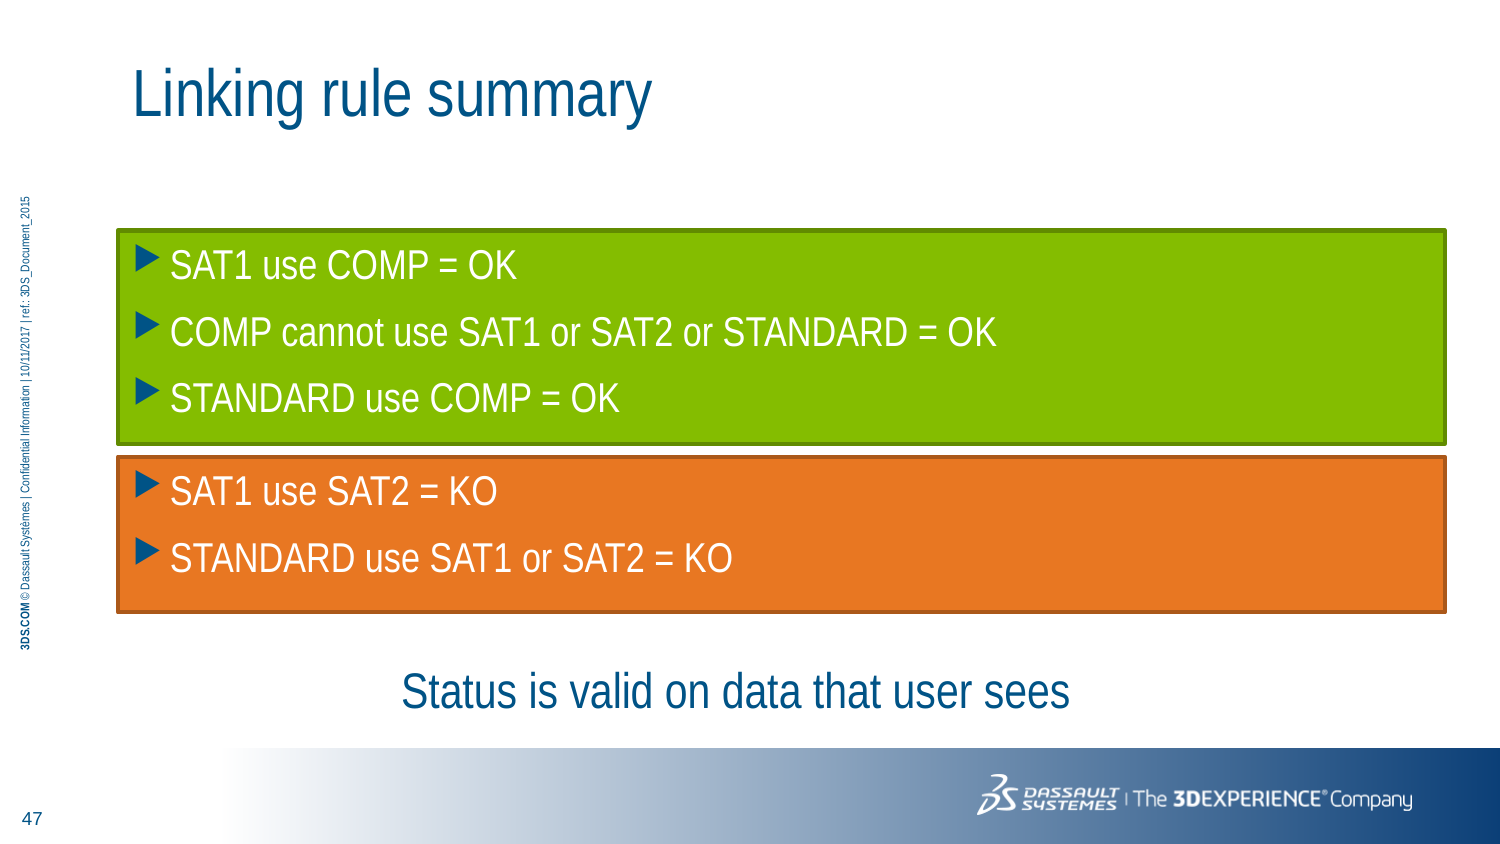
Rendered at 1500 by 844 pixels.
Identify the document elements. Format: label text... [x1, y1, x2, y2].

picture [977, 774, 1412, 815]
text_box SAT1 use COMP = OK COMP cannot use SAT1 or SAT2 or STANDARD = OK STANDARD use COMP = OK [117, 230, 1445, 444]
text_box Status is valid on data that user sees [386, 651, 1112, 726]
text_box SAT1 use SAT2 = KO STANDARD use SAT1 or SAT2 = KO [116, 455, 1447, 614]
text_box Linking rule summary [118, 59, 1418, 121]
